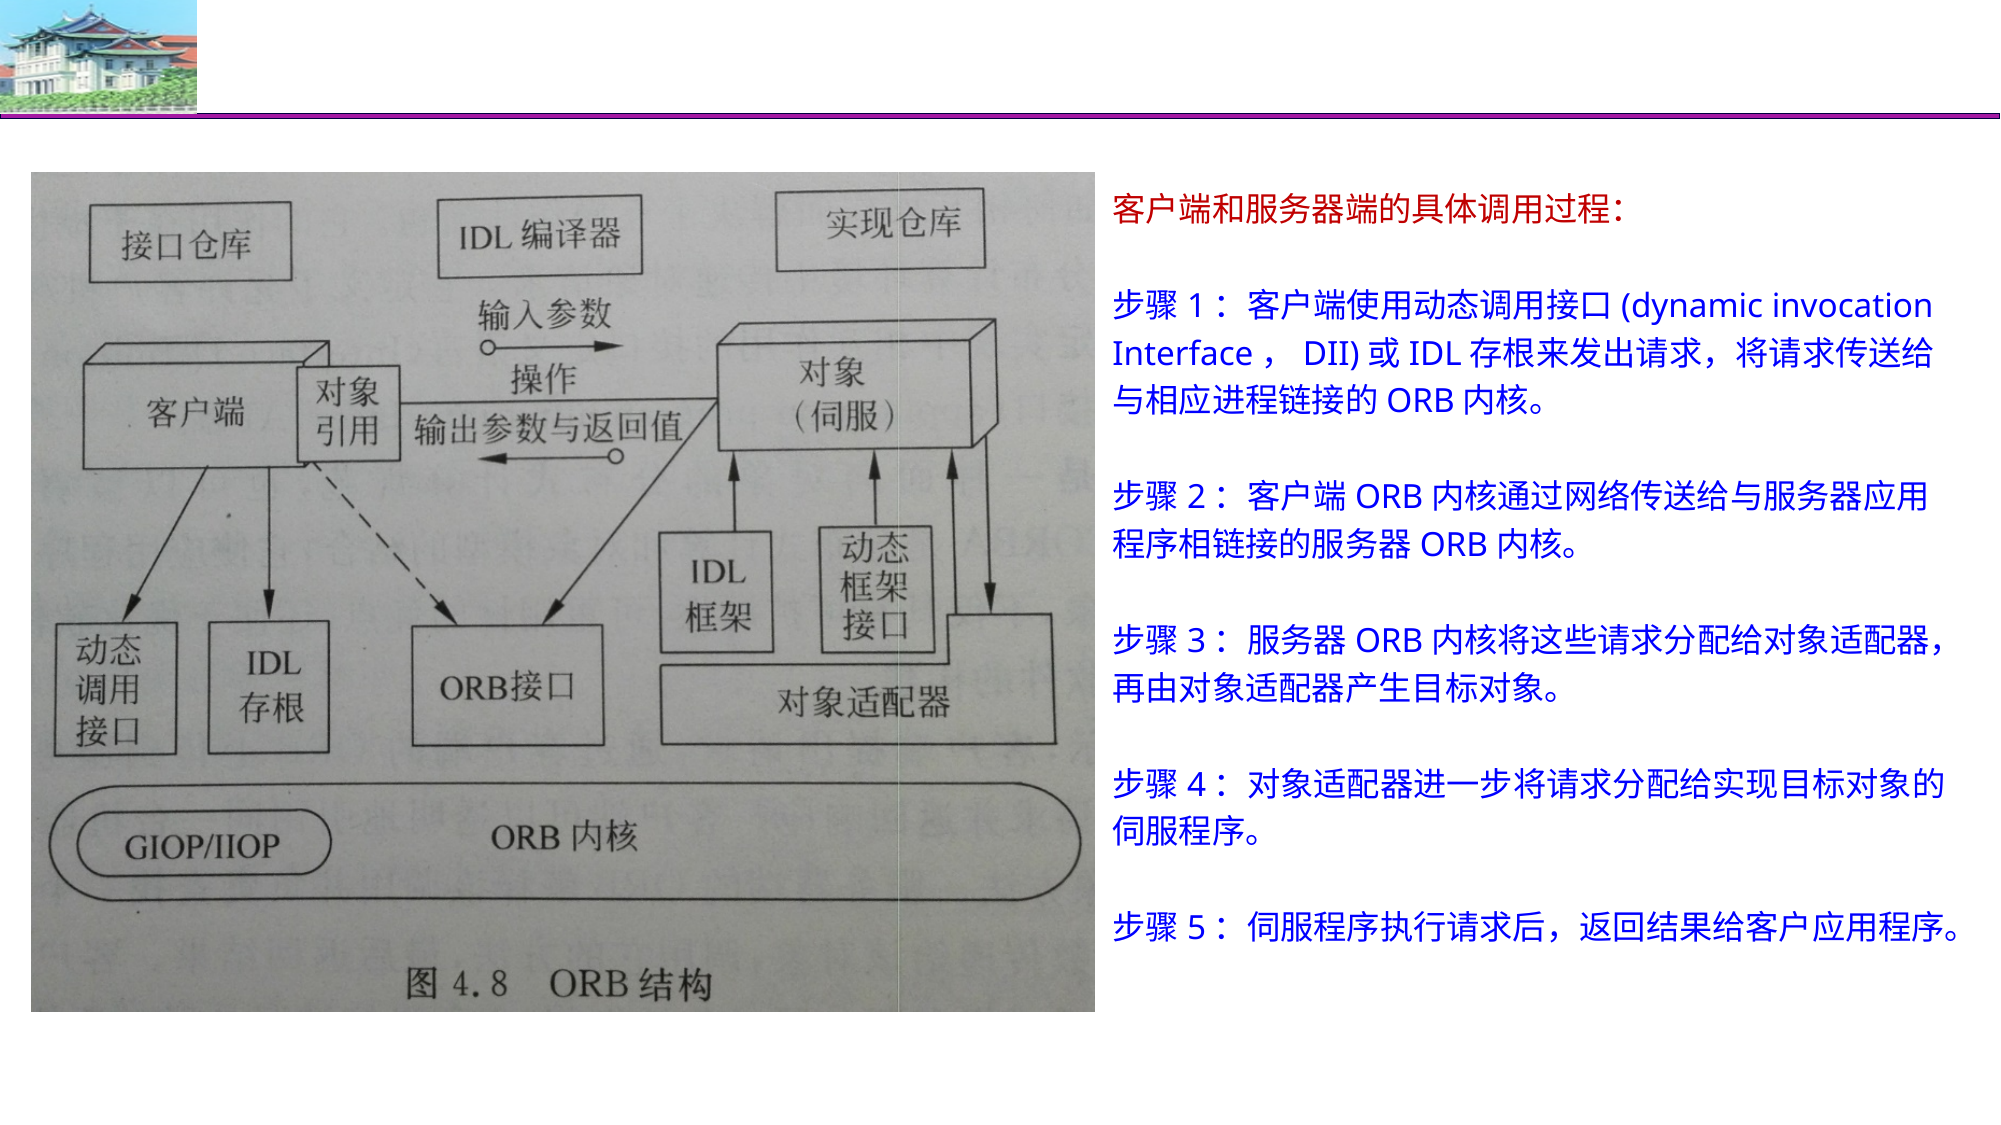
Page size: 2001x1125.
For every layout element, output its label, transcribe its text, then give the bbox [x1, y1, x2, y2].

text_box 客户端和服务器端的具体调用过程： 步骤1：客户端使用动态调用接口(dynamic invocation Interface，DII)或IDL存根来发出请求，将请求传送给与相应进程链接的ORB内核。 步骤2：客户端ORB内核通过网络传送给与服务器应用程序相链接的服务器ORB内核。 步骤3：服务器ORB内核将这些请求分配给对象适配器，再由对象适配器产生目标对象。 步骤4：对象适配器进一步将请求分配给实现目标对象的伺服程序。 步骤5：伺服程序执行请求后，返回结果给客户应用程序。 [1097, 172, 1972, 954]
picture [0, 0, 197, 114]
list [31, 172, 1096, 1012]
